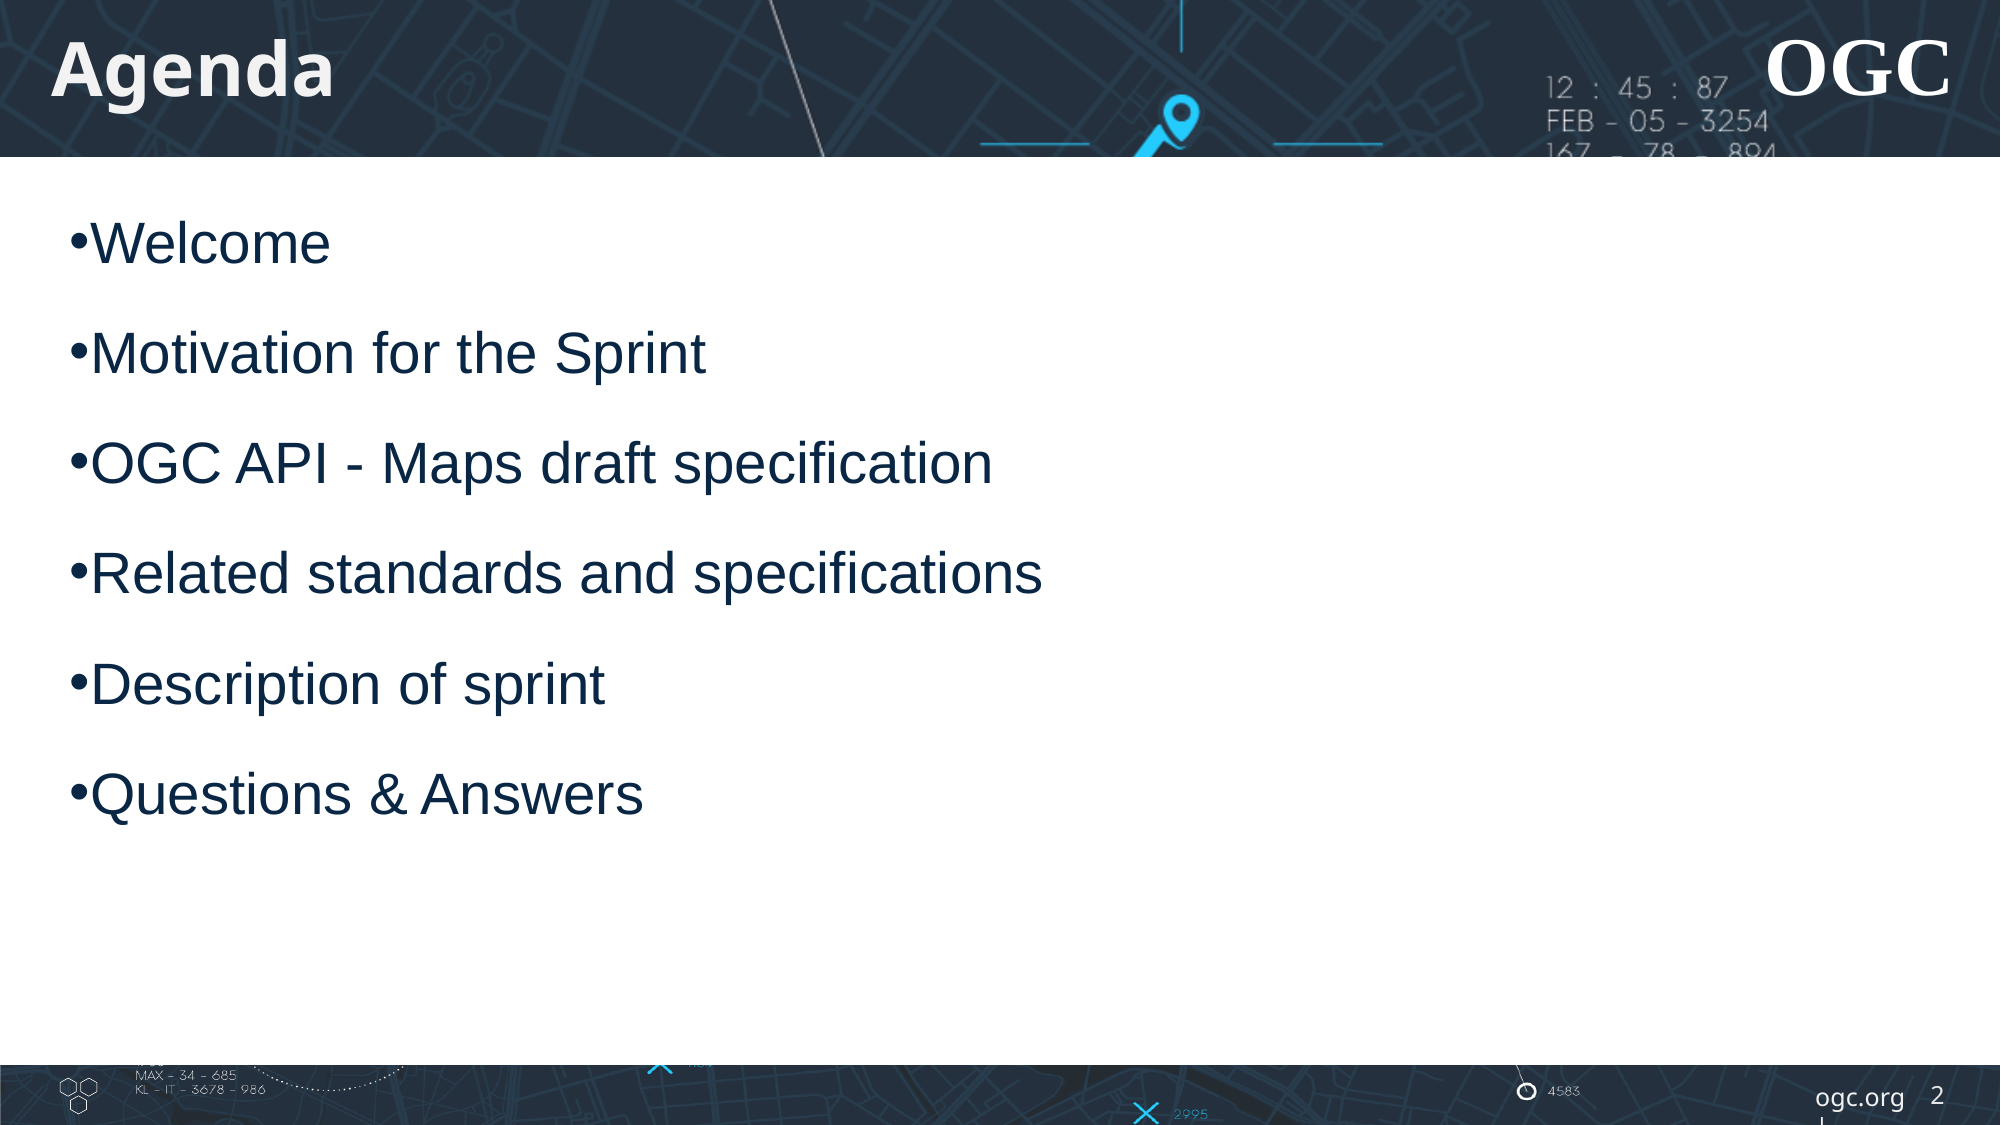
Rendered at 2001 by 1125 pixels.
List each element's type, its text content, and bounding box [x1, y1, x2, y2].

picture [51, 1069, 106, 1123]
list Welcome Motivation for the Sprint OGC API - Maps draft specification Related standards and specifications Description of sprint Questions & Answers [54, 190, 1780, 905]
title Agenda [36, 9, 1762, 135]
slide_number 2 [1772, 1073, 1960, 1121]
